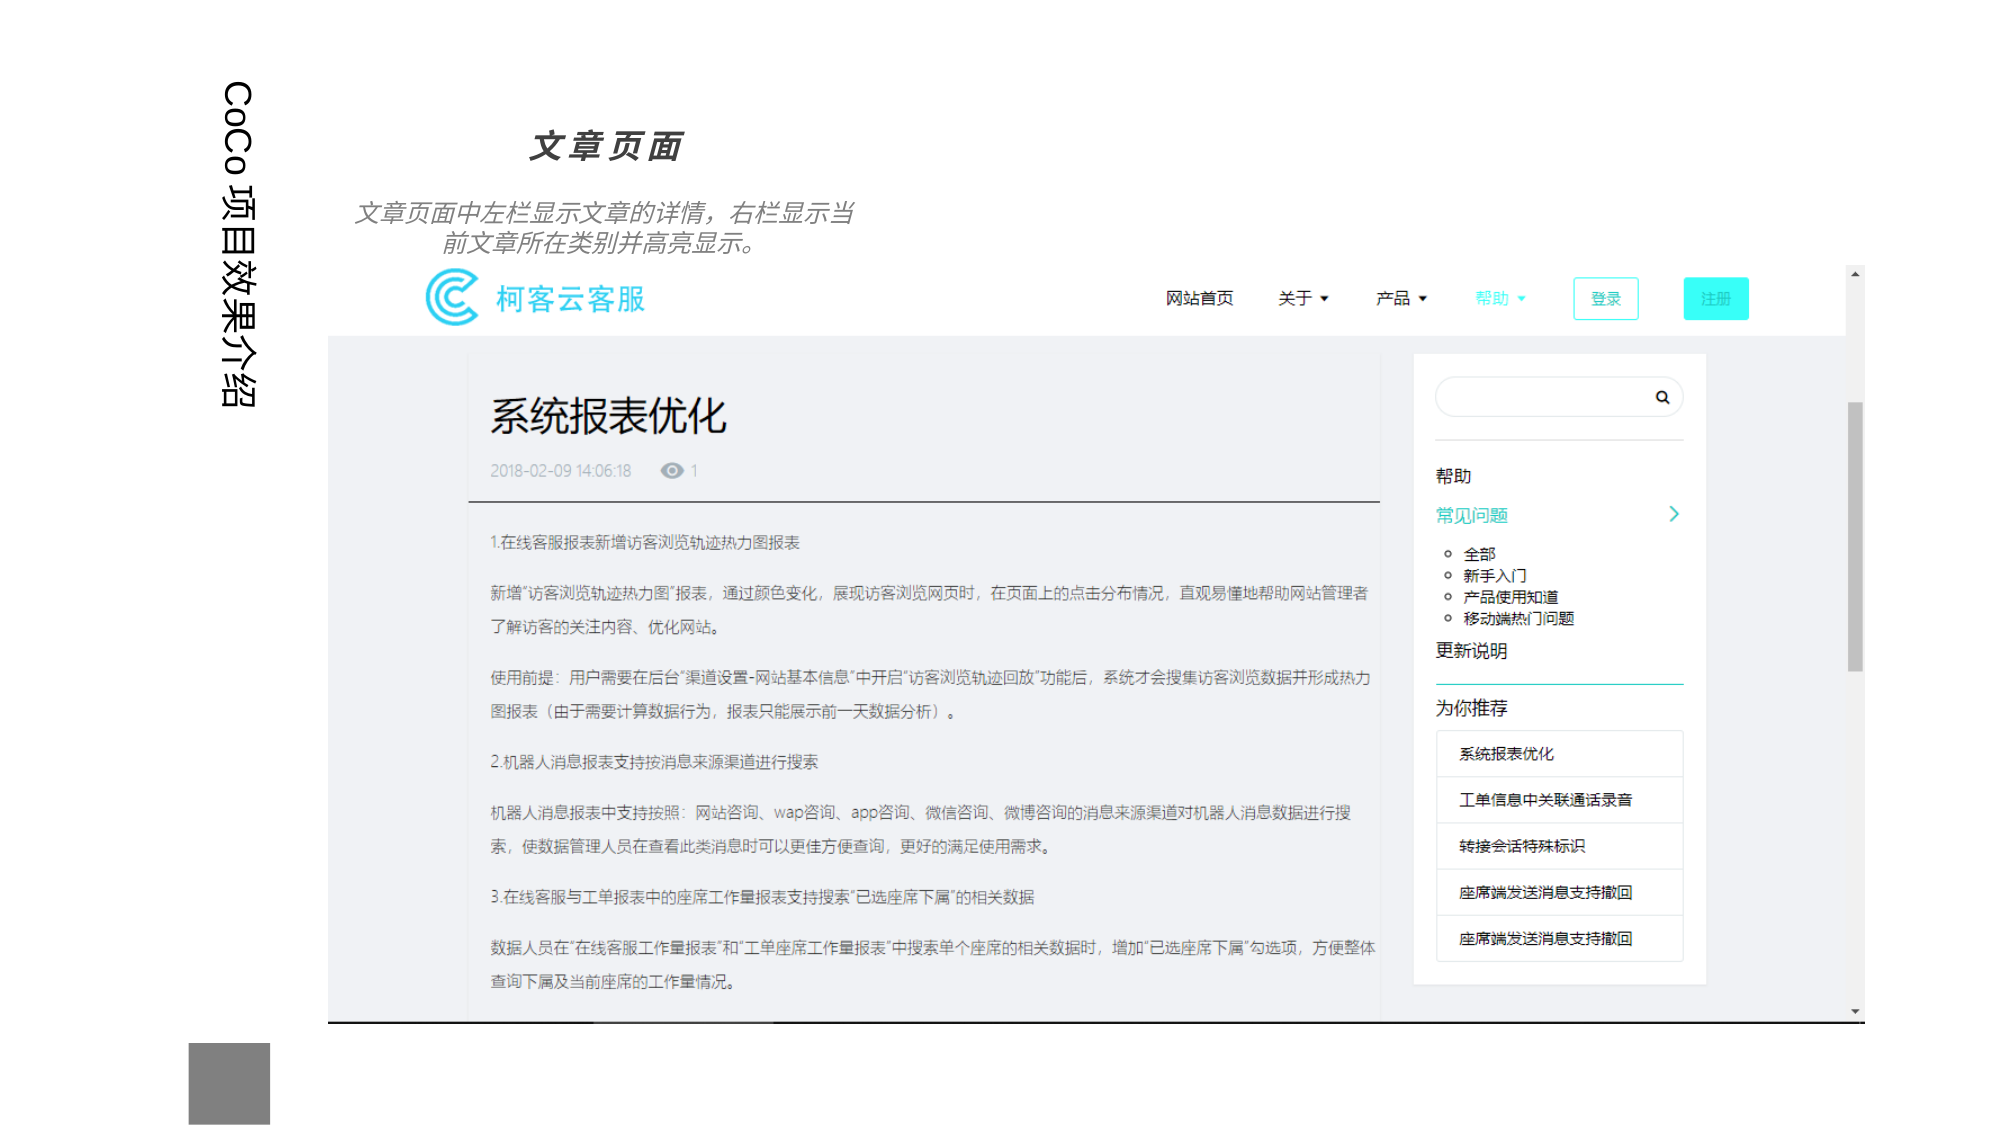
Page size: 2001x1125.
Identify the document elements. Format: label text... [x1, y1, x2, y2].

text_box CoCo项目效果介绍 [194, 65, 271, 493]
text_box [188, 1042, 271, 1125]
picture [328, 265, 1865, 1024]
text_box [328, 117, 881, 265]
